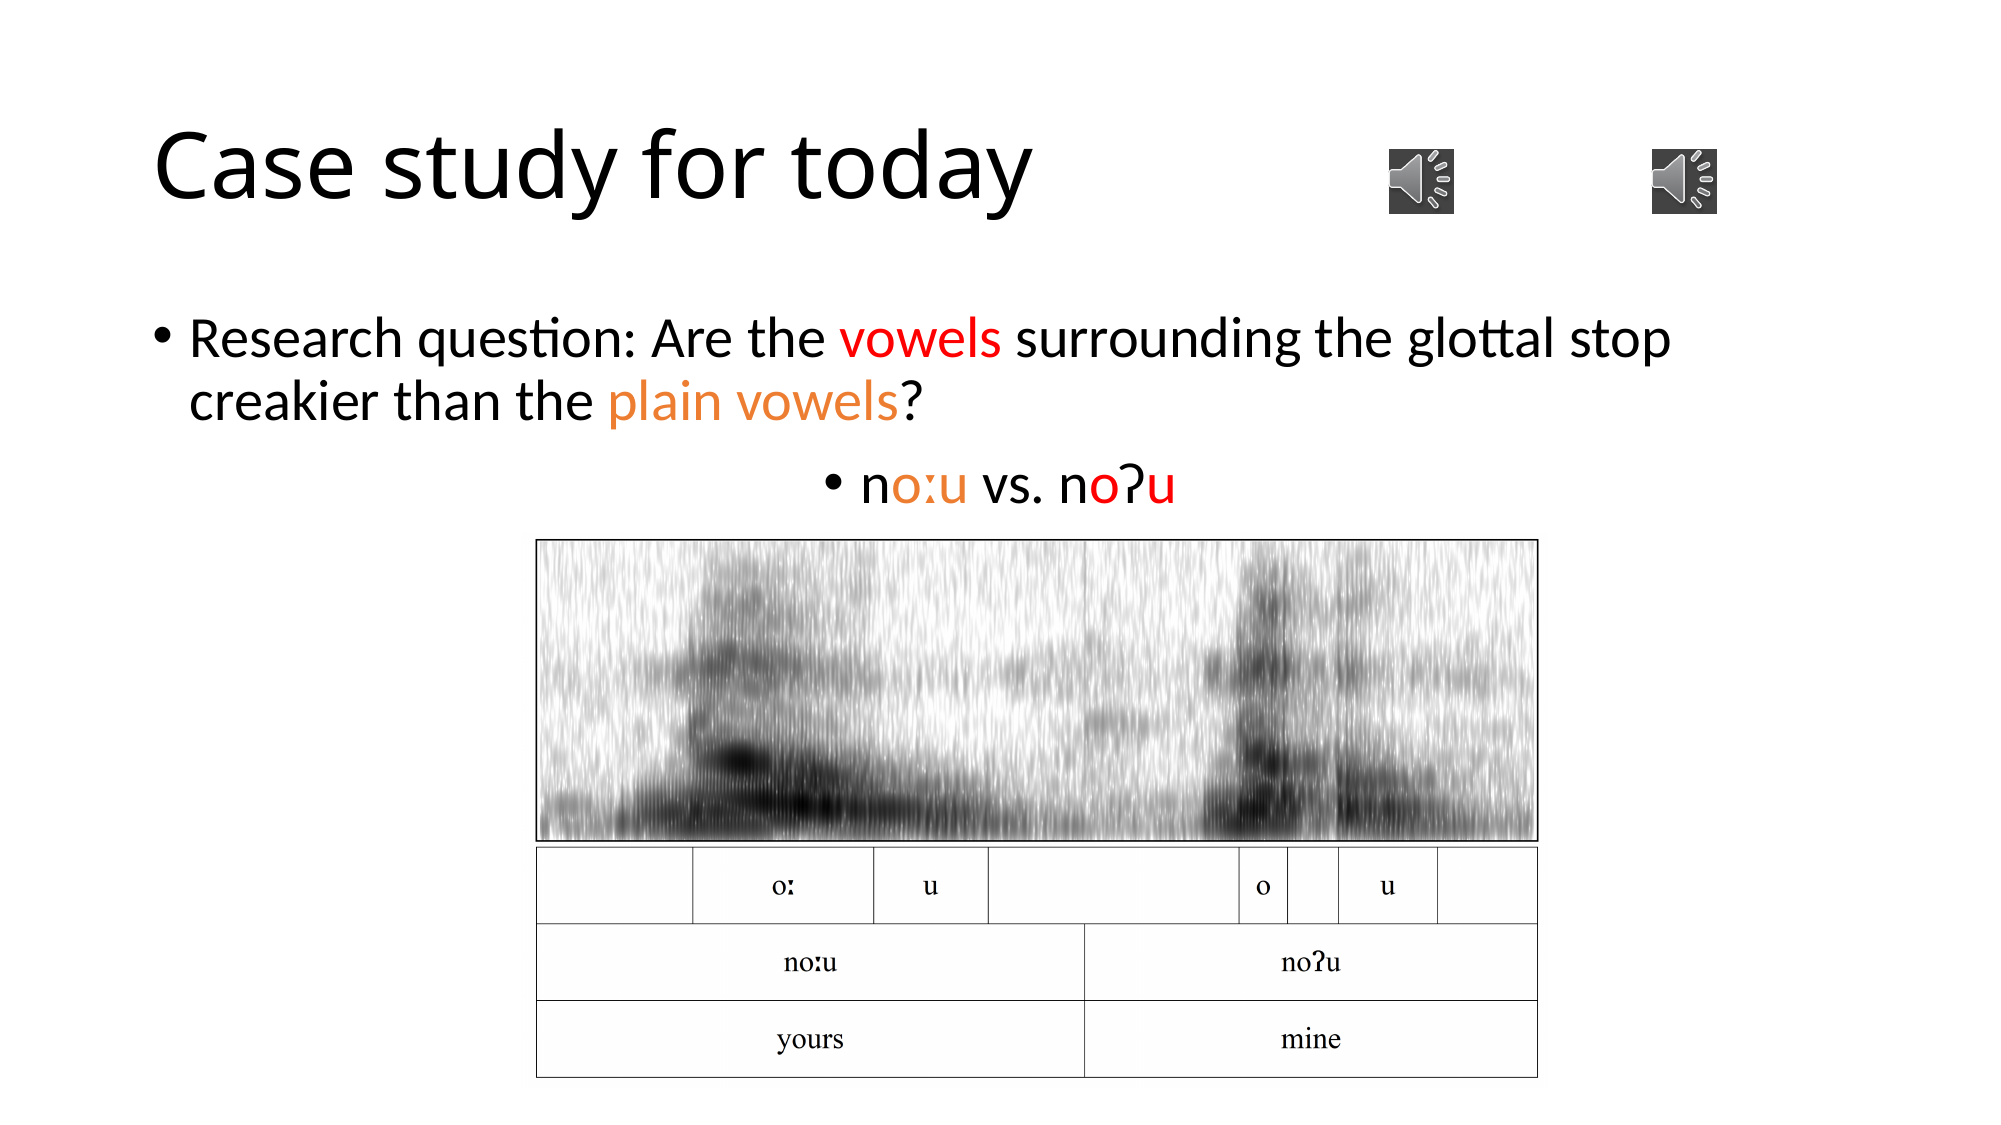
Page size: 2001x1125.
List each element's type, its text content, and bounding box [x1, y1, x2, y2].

picture [1651, 147, 1718, 215]
list Research question: Are the vowels surrounding the glottal stop creakier than the plain vowels? noːu vs. noʔu [137, 299, 1863, 1014]
picture [521, 532, 1548, 1088]
title Case study for today [137, 59, 1863, 278]
picture [1387, 147, 1455, 215]
